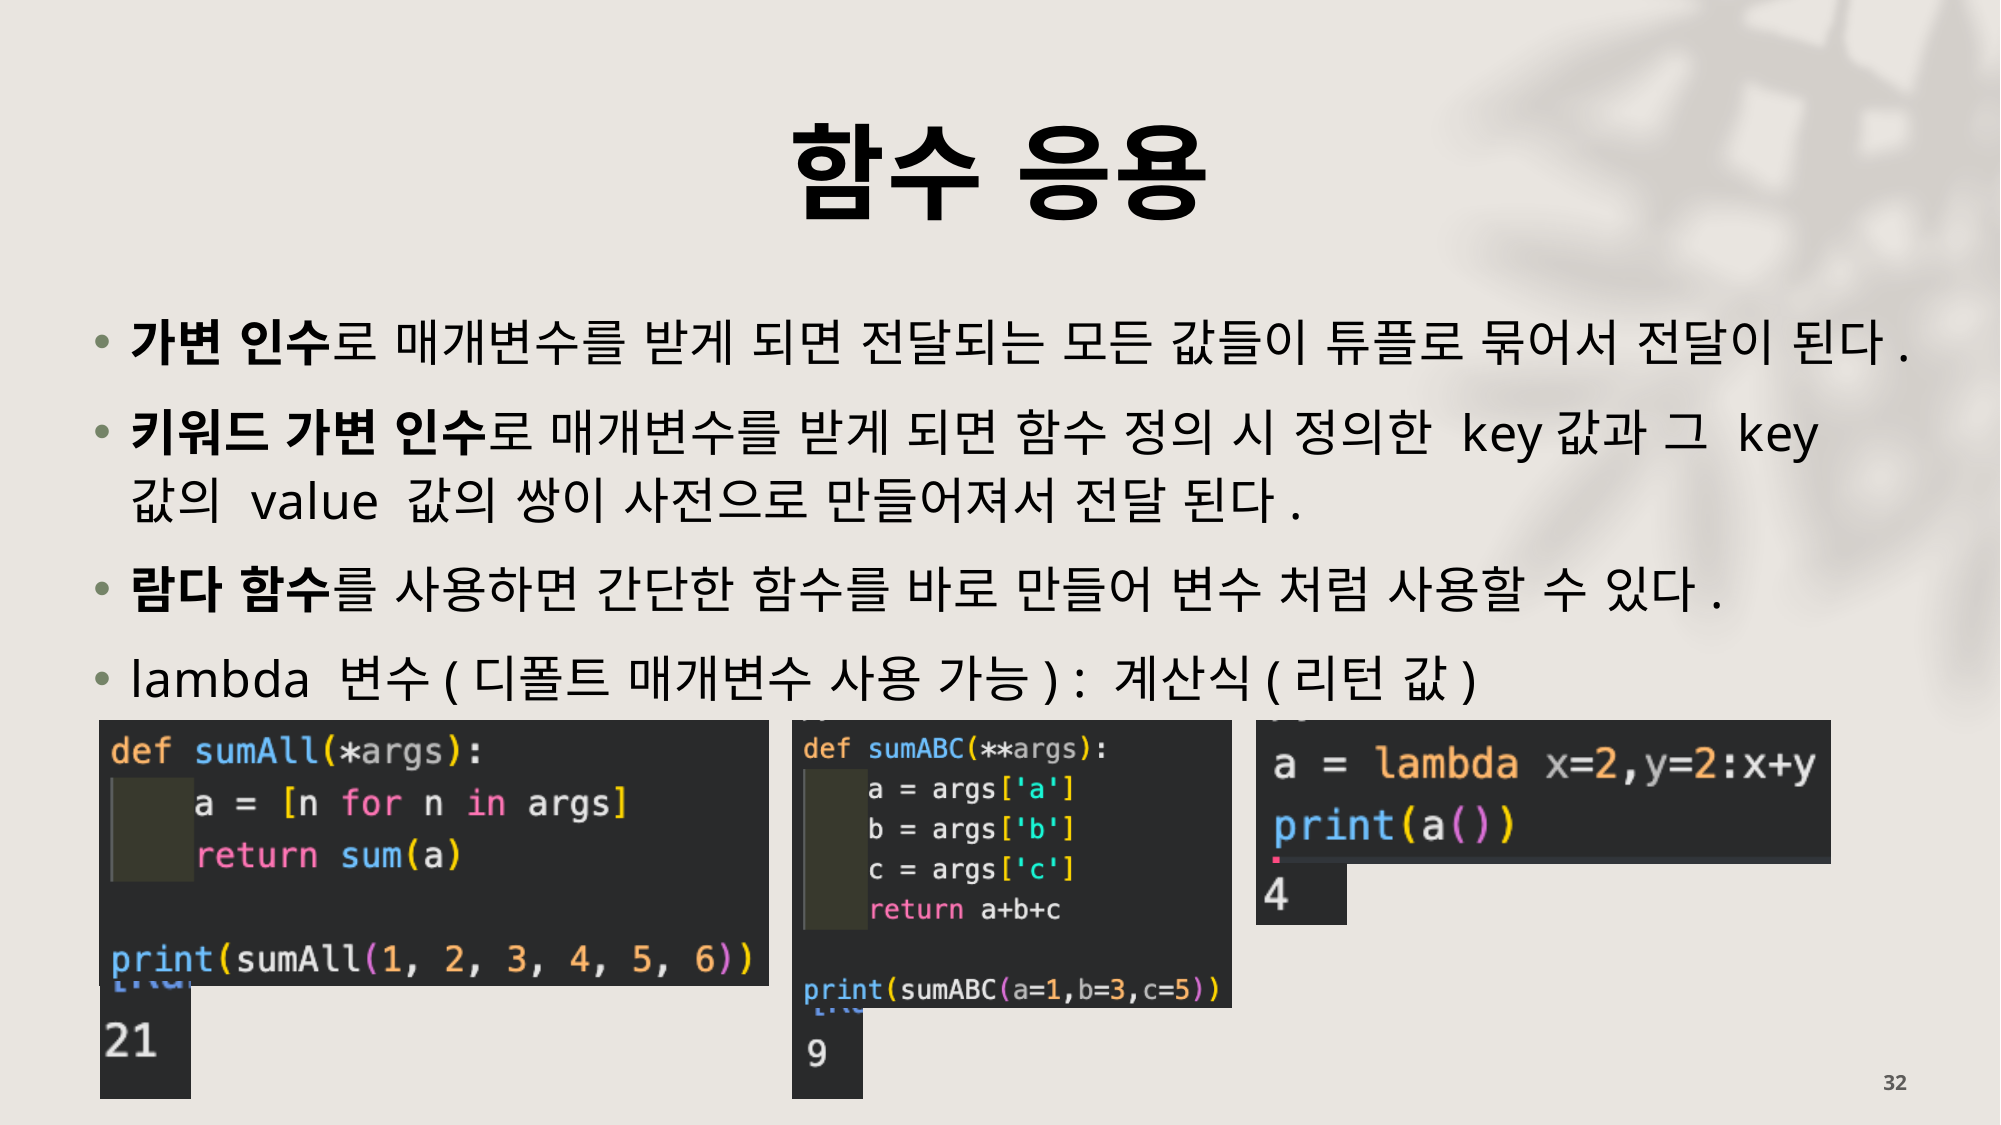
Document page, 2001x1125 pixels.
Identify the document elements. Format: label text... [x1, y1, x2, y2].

picture [1256, 720, 1831, 925]
picture [99, 720, 769, 1099]
title 함수 응용 [75, 60, 1925, 278]
picture [792, 720, 1232, 1099]
slide_number 32 [1474, 1052, 1925, 1113]
list 가변 인수로 매개변수를 받게 되면 전달되는 모든 값들이 튜플로 묶어서 전달이 된다. 키워드 가변 인수로 매개변수를 받게 되면 함수 정의 시 정의한 key값과 그 key값의 value 값의 쌍이 사전으로 만들어져서 전달 된다. 람다 함수를 사용하면 간단한 함수를 바로 만들어 변수 처럼 사용할 수 있다. lambda 변수(디폴트 매개변수 사용 가능) : 계산식(리턴 값) [75, 285, 1925, 1043]
